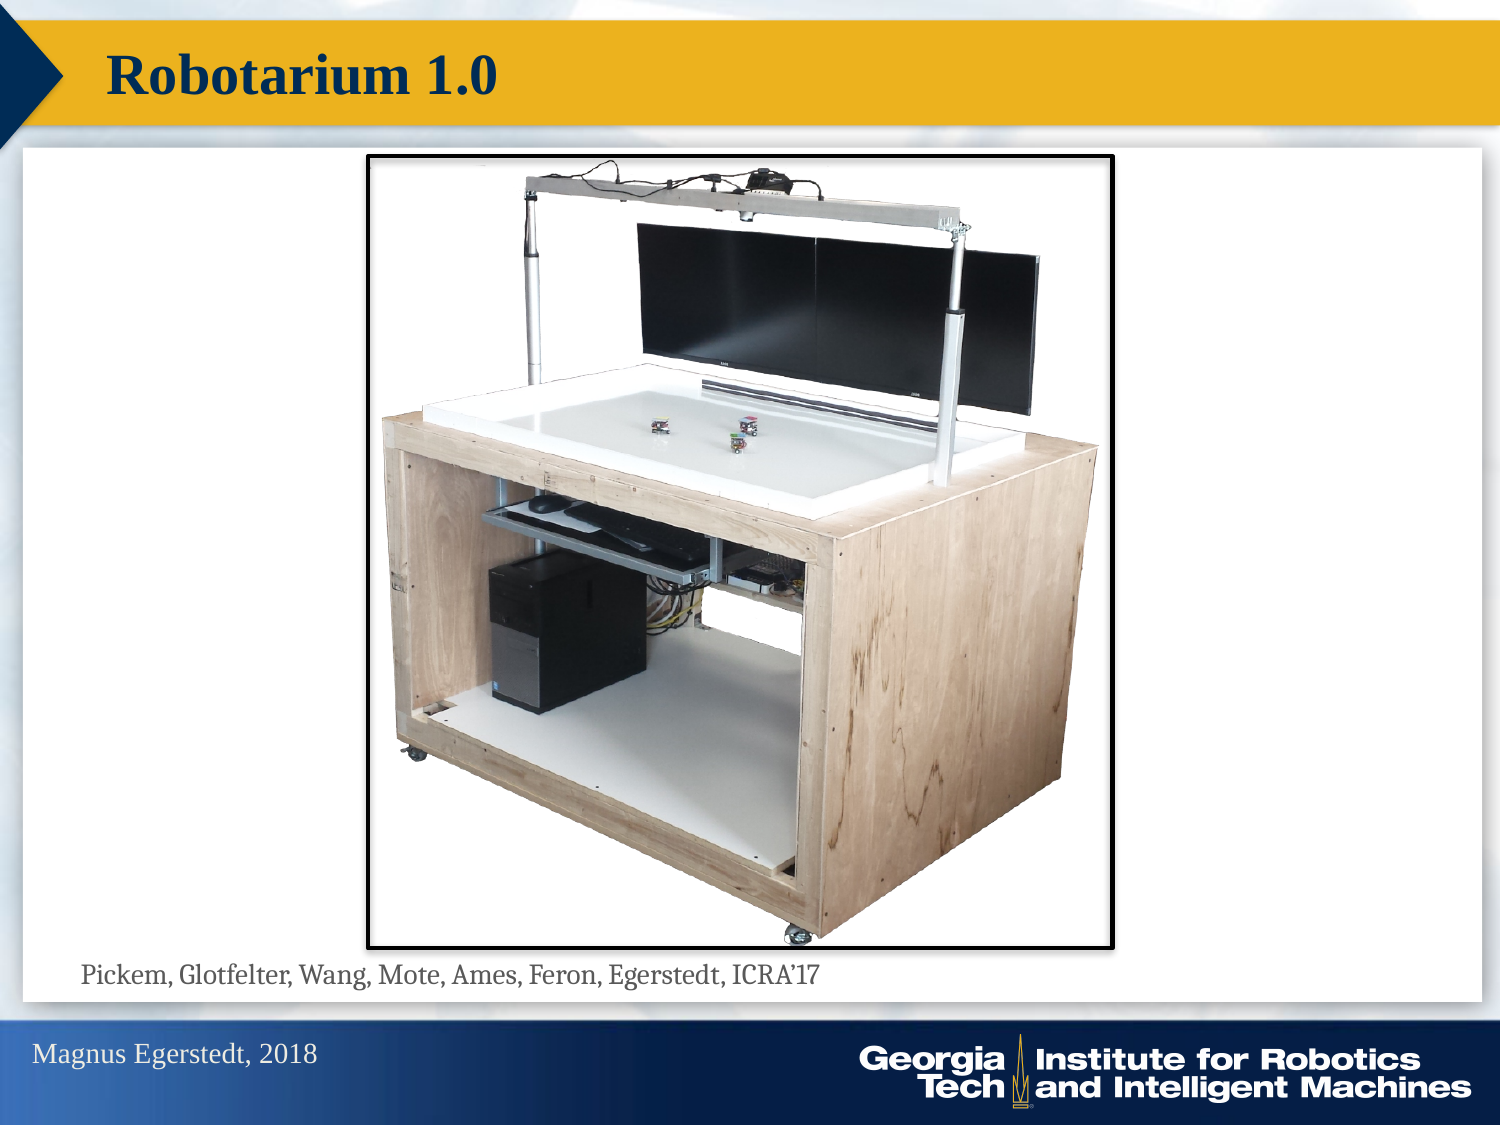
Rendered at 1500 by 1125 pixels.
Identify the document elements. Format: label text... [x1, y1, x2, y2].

title Robotarium 1.0 [91, 20, 1492, 122]
text_box Pickem, Glotfelter, Wang, Mote, Ames, Feron, Egerstedt, ICRA’17 [65, 948, 837, 999]
picture [0, 126, 1500, 1125]
picture [0, 0, 1500, 20]
